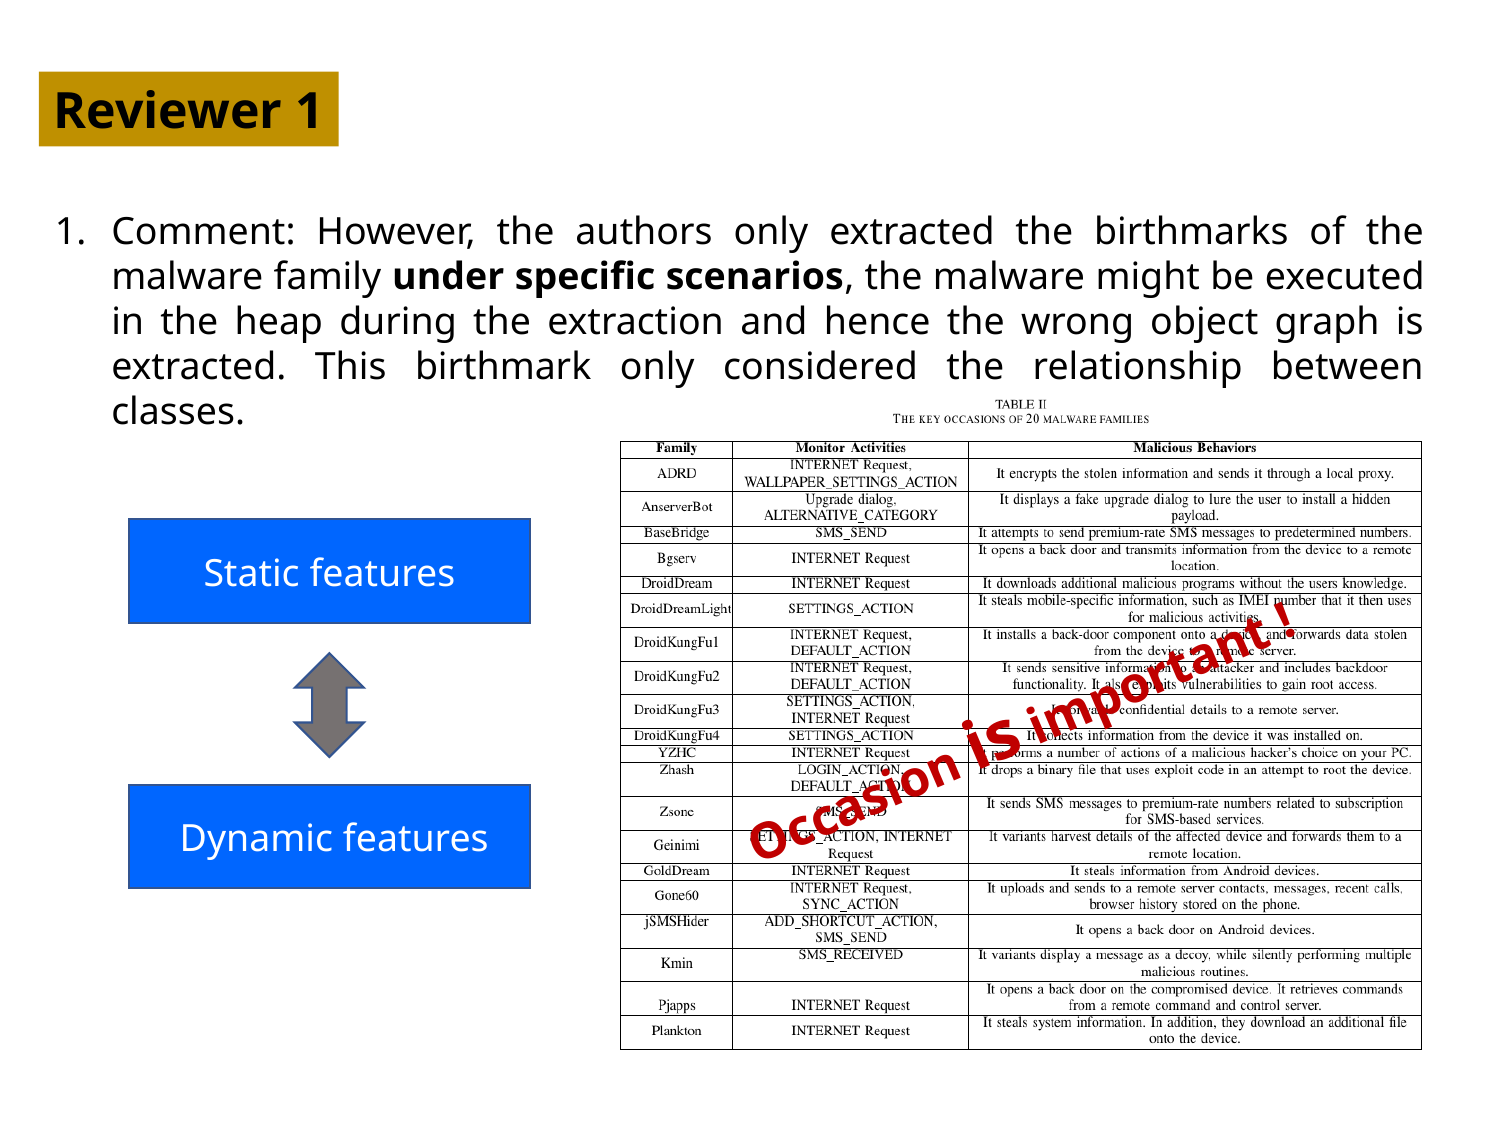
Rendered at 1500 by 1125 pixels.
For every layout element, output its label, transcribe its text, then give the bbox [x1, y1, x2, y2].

text_box Static features [128, 518, 531, 624]
text_box Reviewer 1 [38, 71, 339, 147]
picture [608, 388, 1428, 1054]
text_box Dynamic features [128, 784, 531, 889]
text_box [292, 651, 367, 759]
text_box Comment: However, the authors only extracted the birthmarks of the malware family under specific scenarios, the malware might be executed in the heap during the extraction and hence the wrong object graph is extracted. This birthmark only considered the relationship between classes. [40, 199, 1440, 440]
